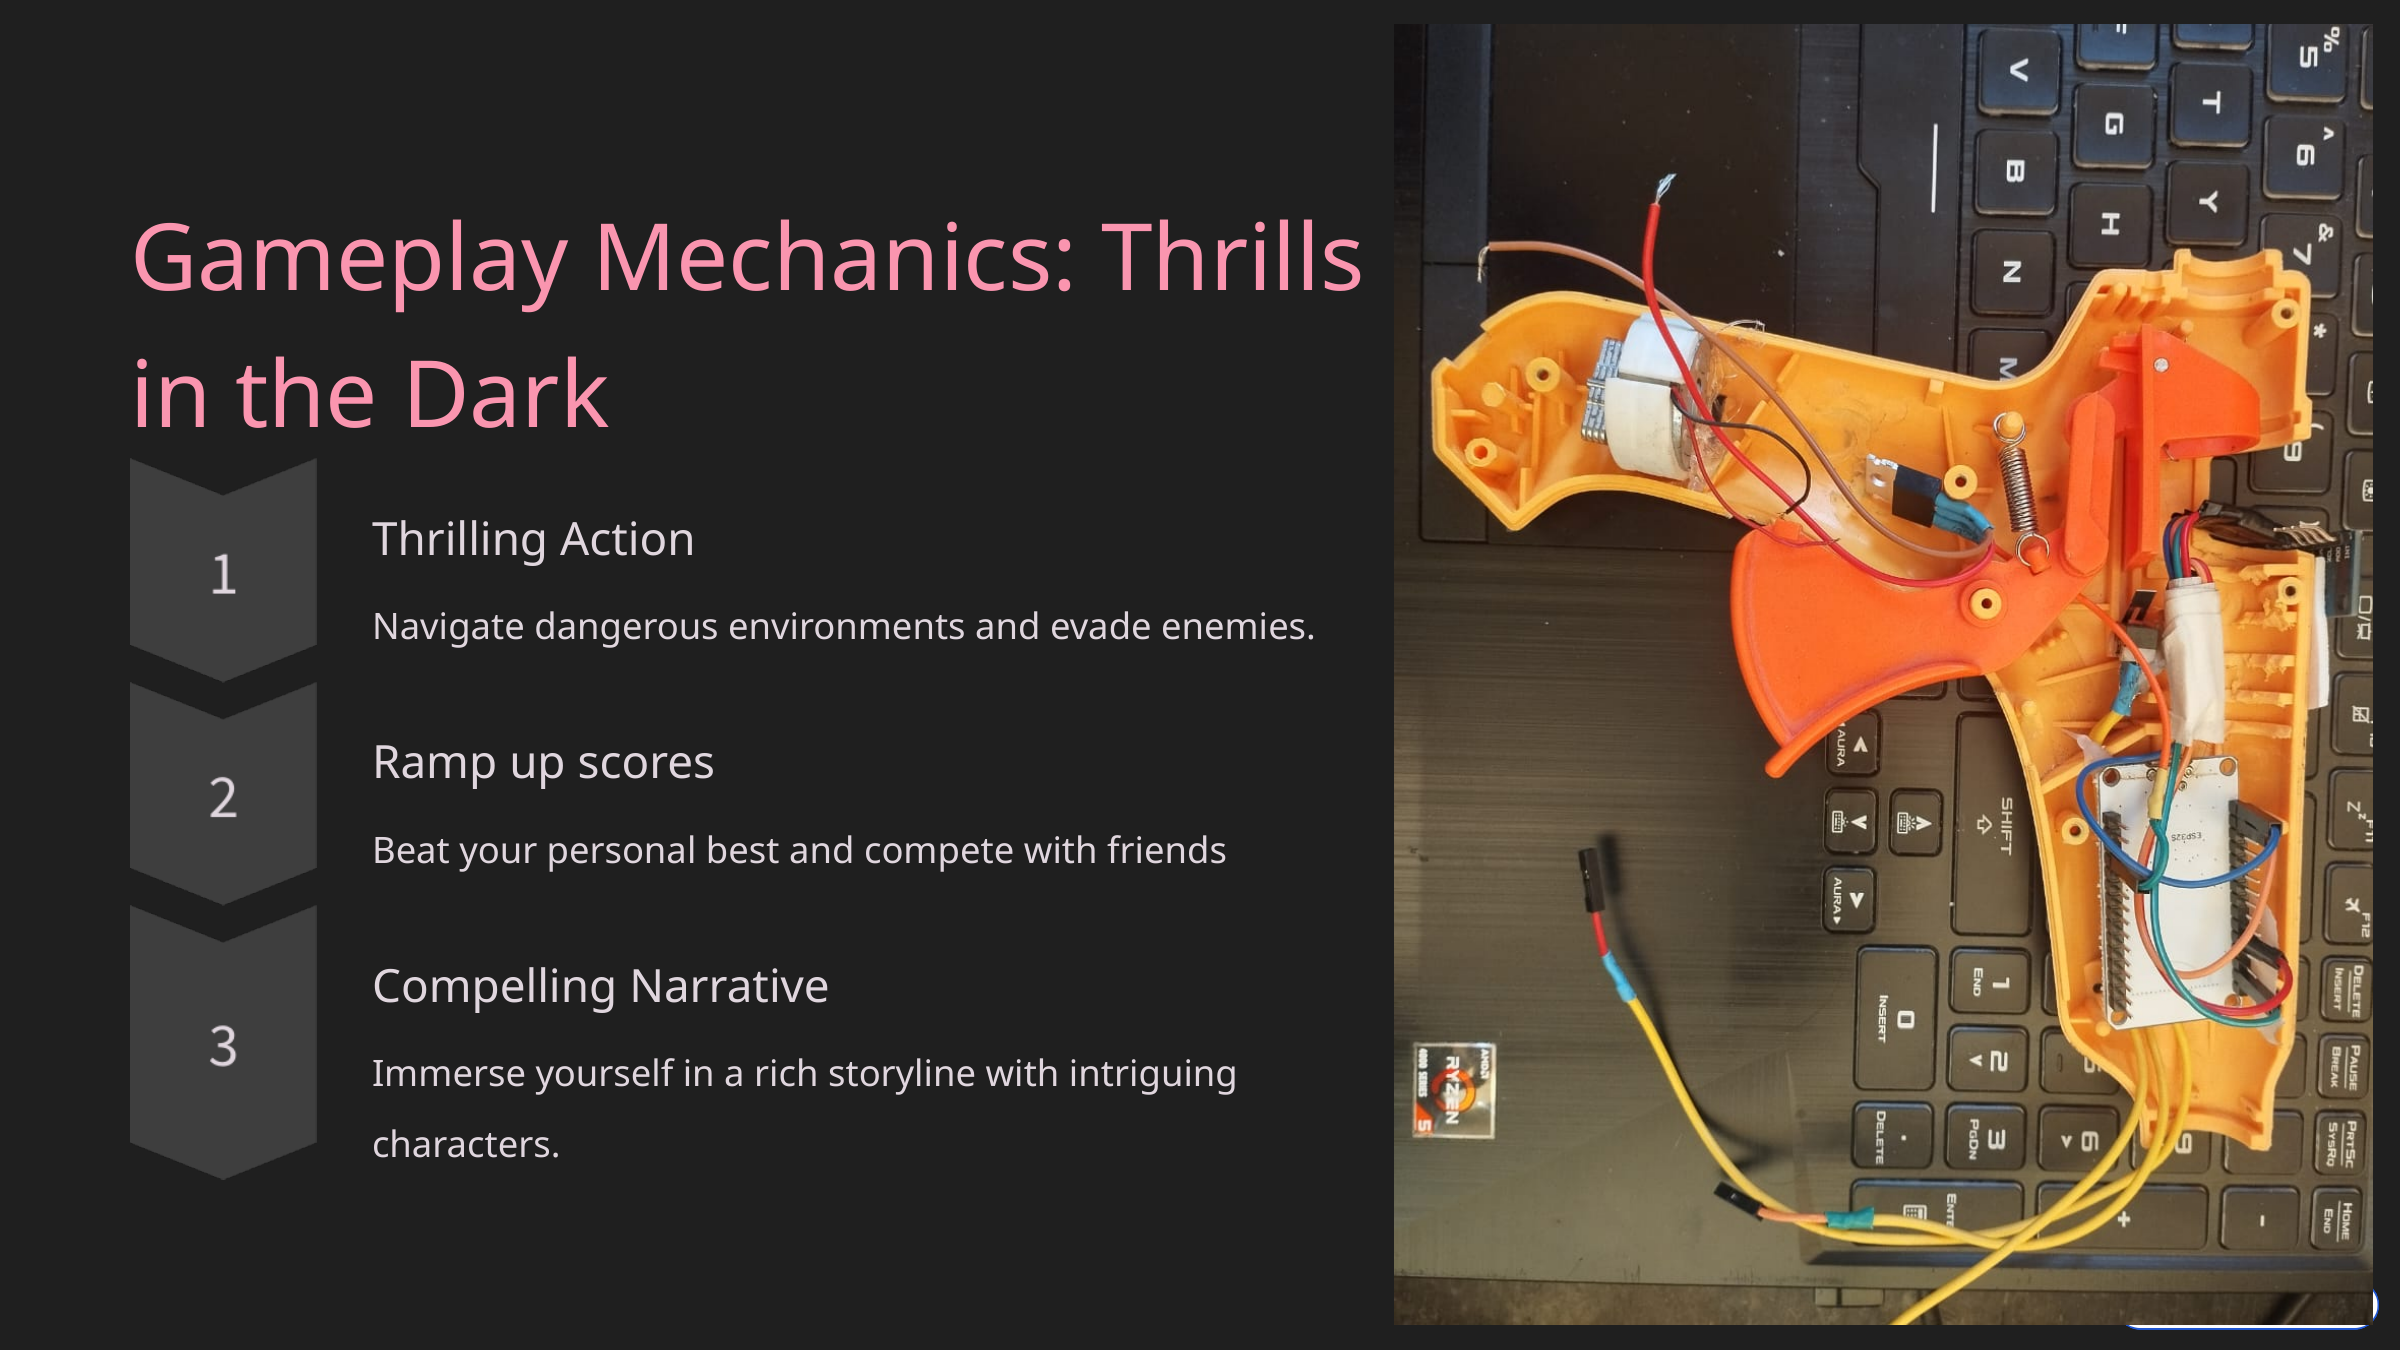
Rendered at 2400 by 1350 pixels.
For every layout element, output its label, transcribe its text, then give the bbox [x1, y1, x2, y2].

text_box Thrilling Action [371, 496, 838, 555]
picture [129, 458, 317, 1180]
text_box Gameplay Mechanics: Thrills in the Dark [130, 170, 1370, 404]
text_box Beat your personal best and compete with friends [372, 799, 1370, 860]
picture [1394, 24, 2389, 1339]
text_box Navigate dangerous environments and evade enemies. [372, 576, 1370, 637]
text_box Compelling Narrative [371, 942, 838, 1001]
text_box Immerse yourself in a rich storyline with intriguing characters. [372, 1023, 1370, 1143]
text_box Ramp up scores [371, 719, 838, 778]
